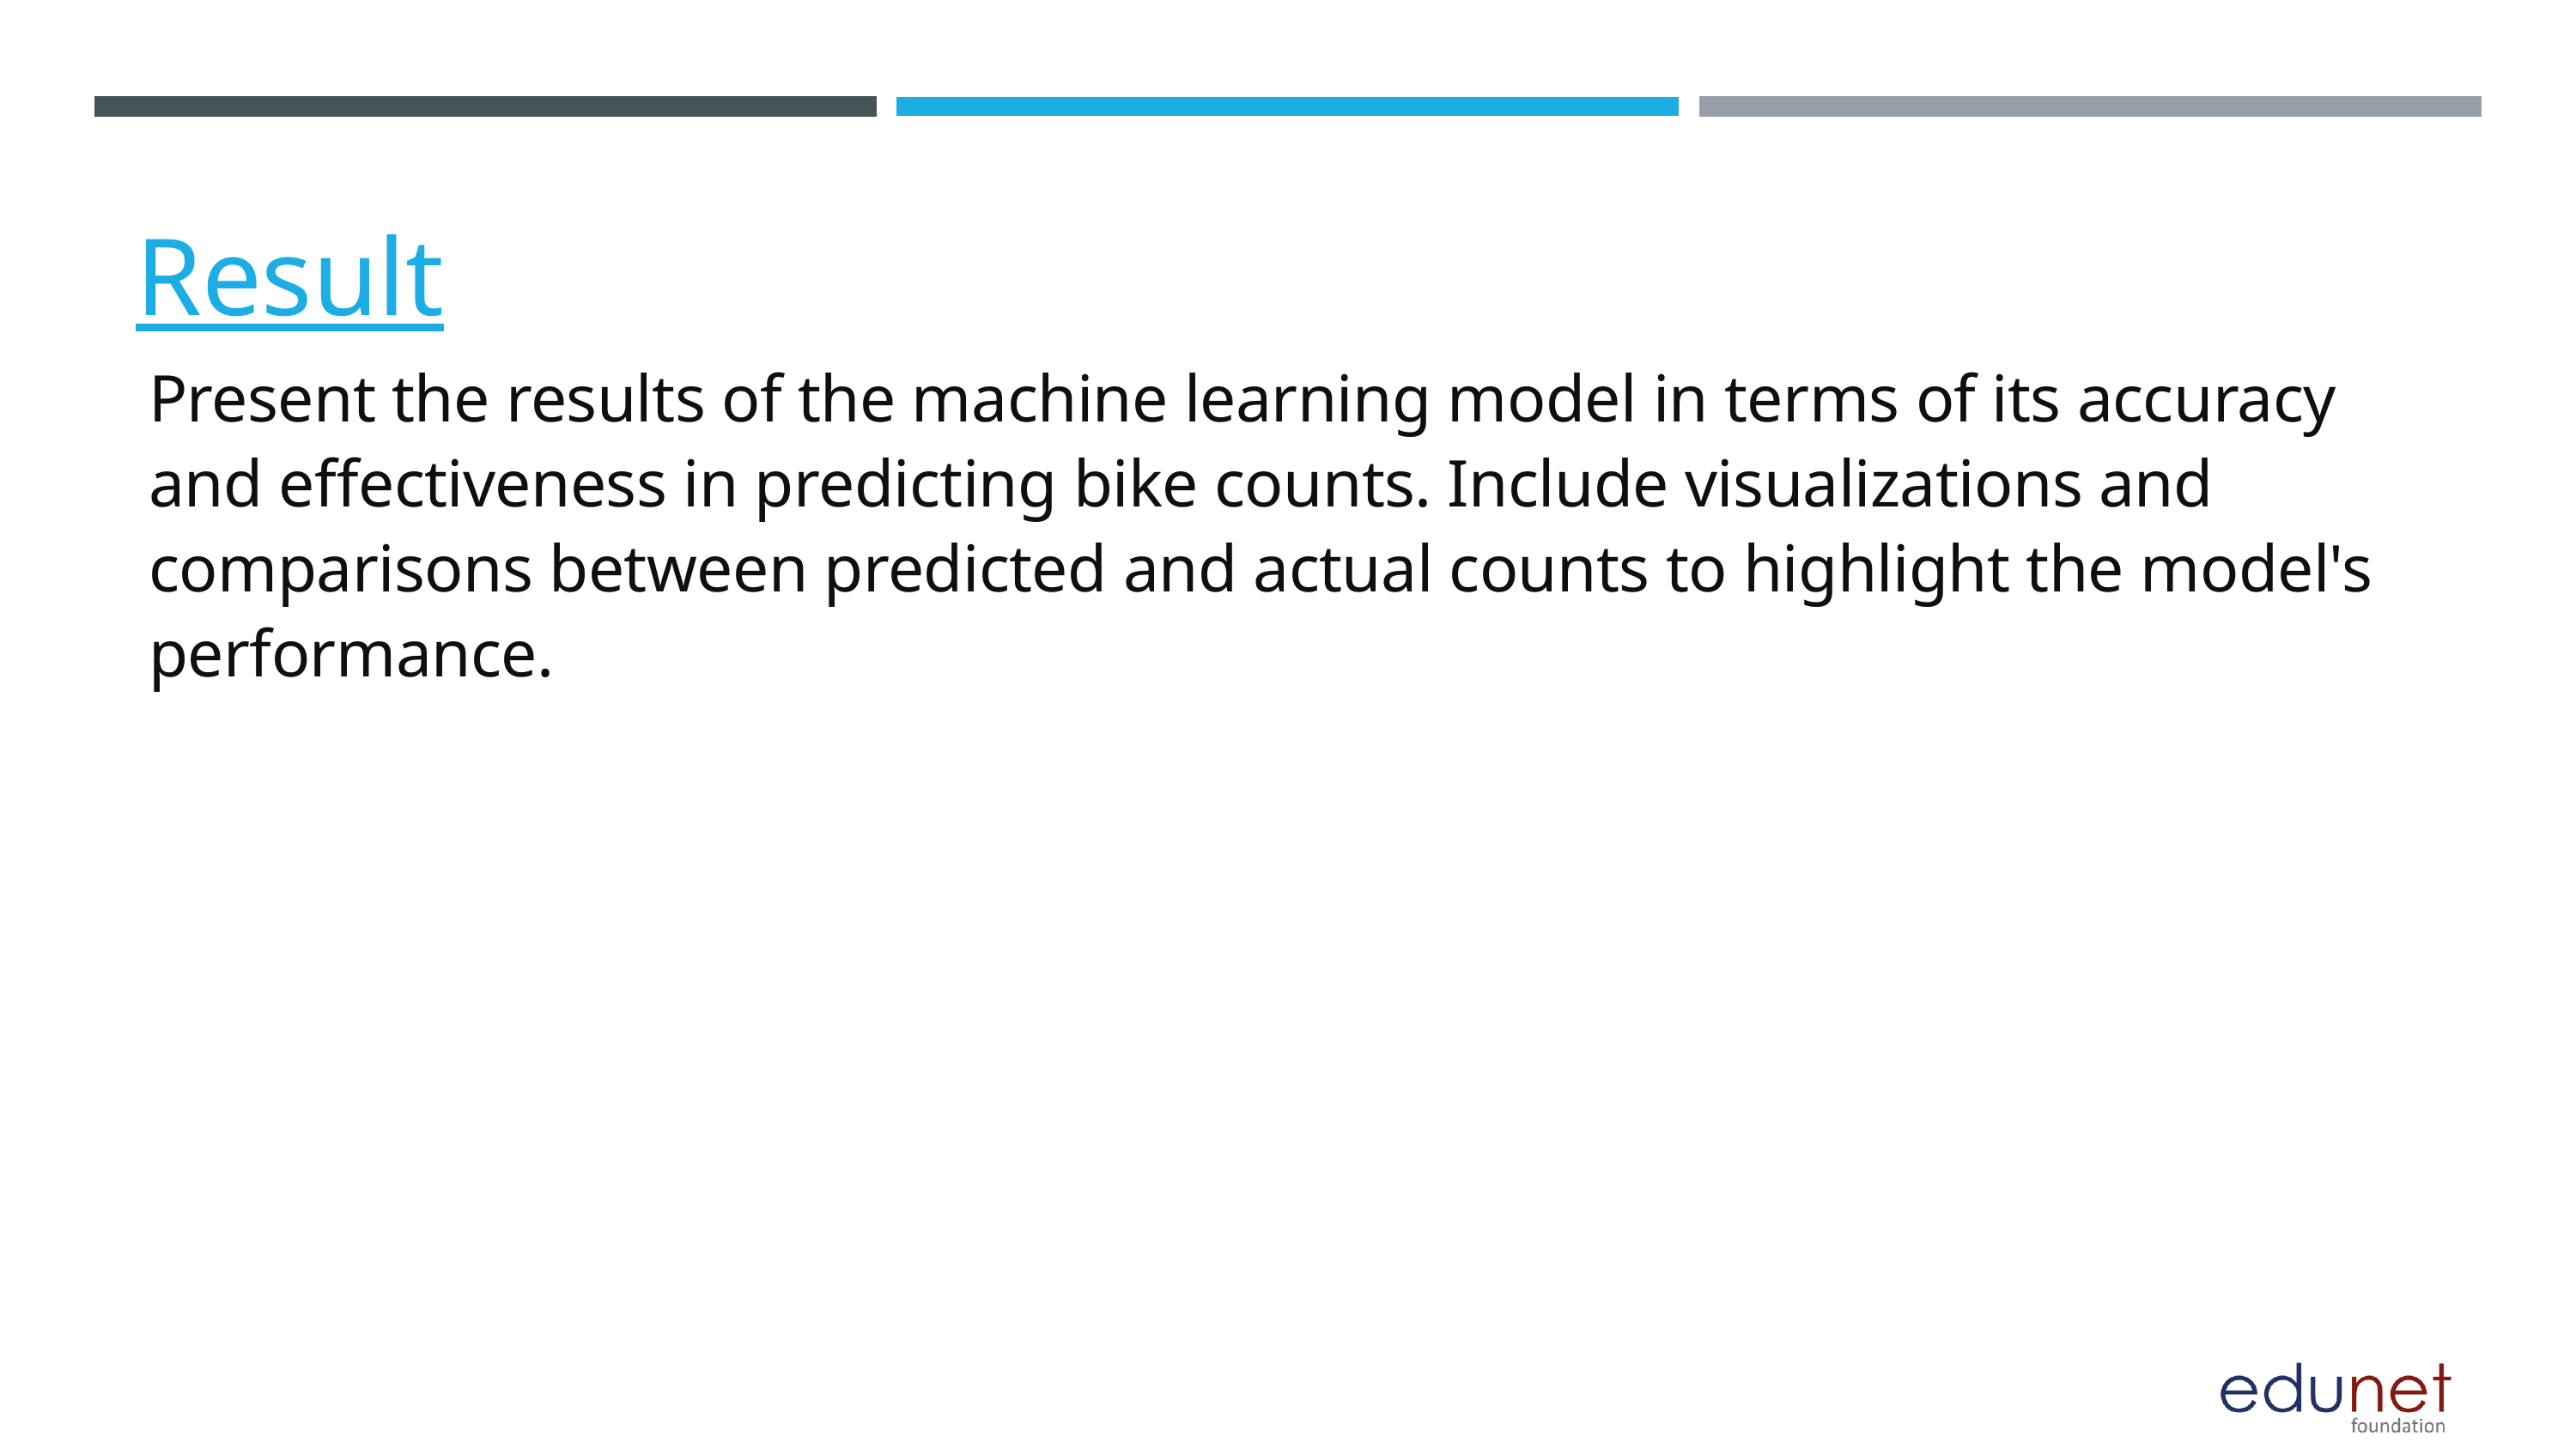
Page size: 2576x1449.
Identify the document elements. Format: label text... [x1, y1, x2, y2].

text_box [2215, 1360, 2454, 1437]
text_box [1698, 95, 2482, 118]
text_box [94, 96, 878, 118]
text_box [896, 96, 1680, 117]
text_box Result [136, 209, 2440, 337]
text_box Present the results of the machine learning model in terms of its accuracy and effectiveness in predicting bike counts. Include visualizations and comparisons between predicted and actual counts to highlight the model's performance. [149, 349, 2453, 690]
